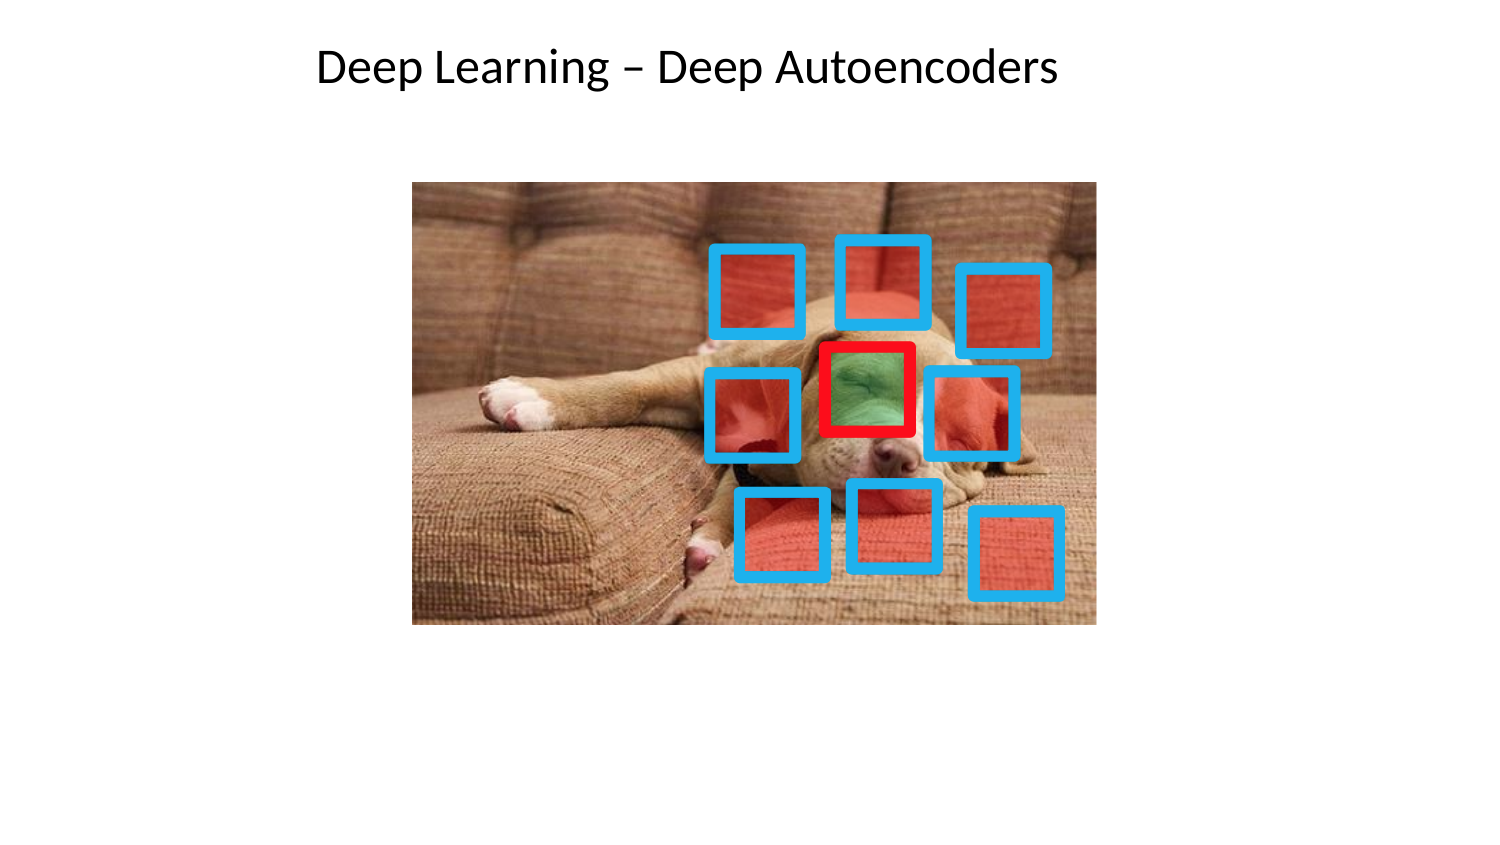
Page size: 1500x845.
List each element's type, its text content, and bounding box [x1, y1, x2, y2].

title Deep Learning – Deep Autoencoders [253, 32, 1123, 95]
picture [412, 182, 1098, 625]
